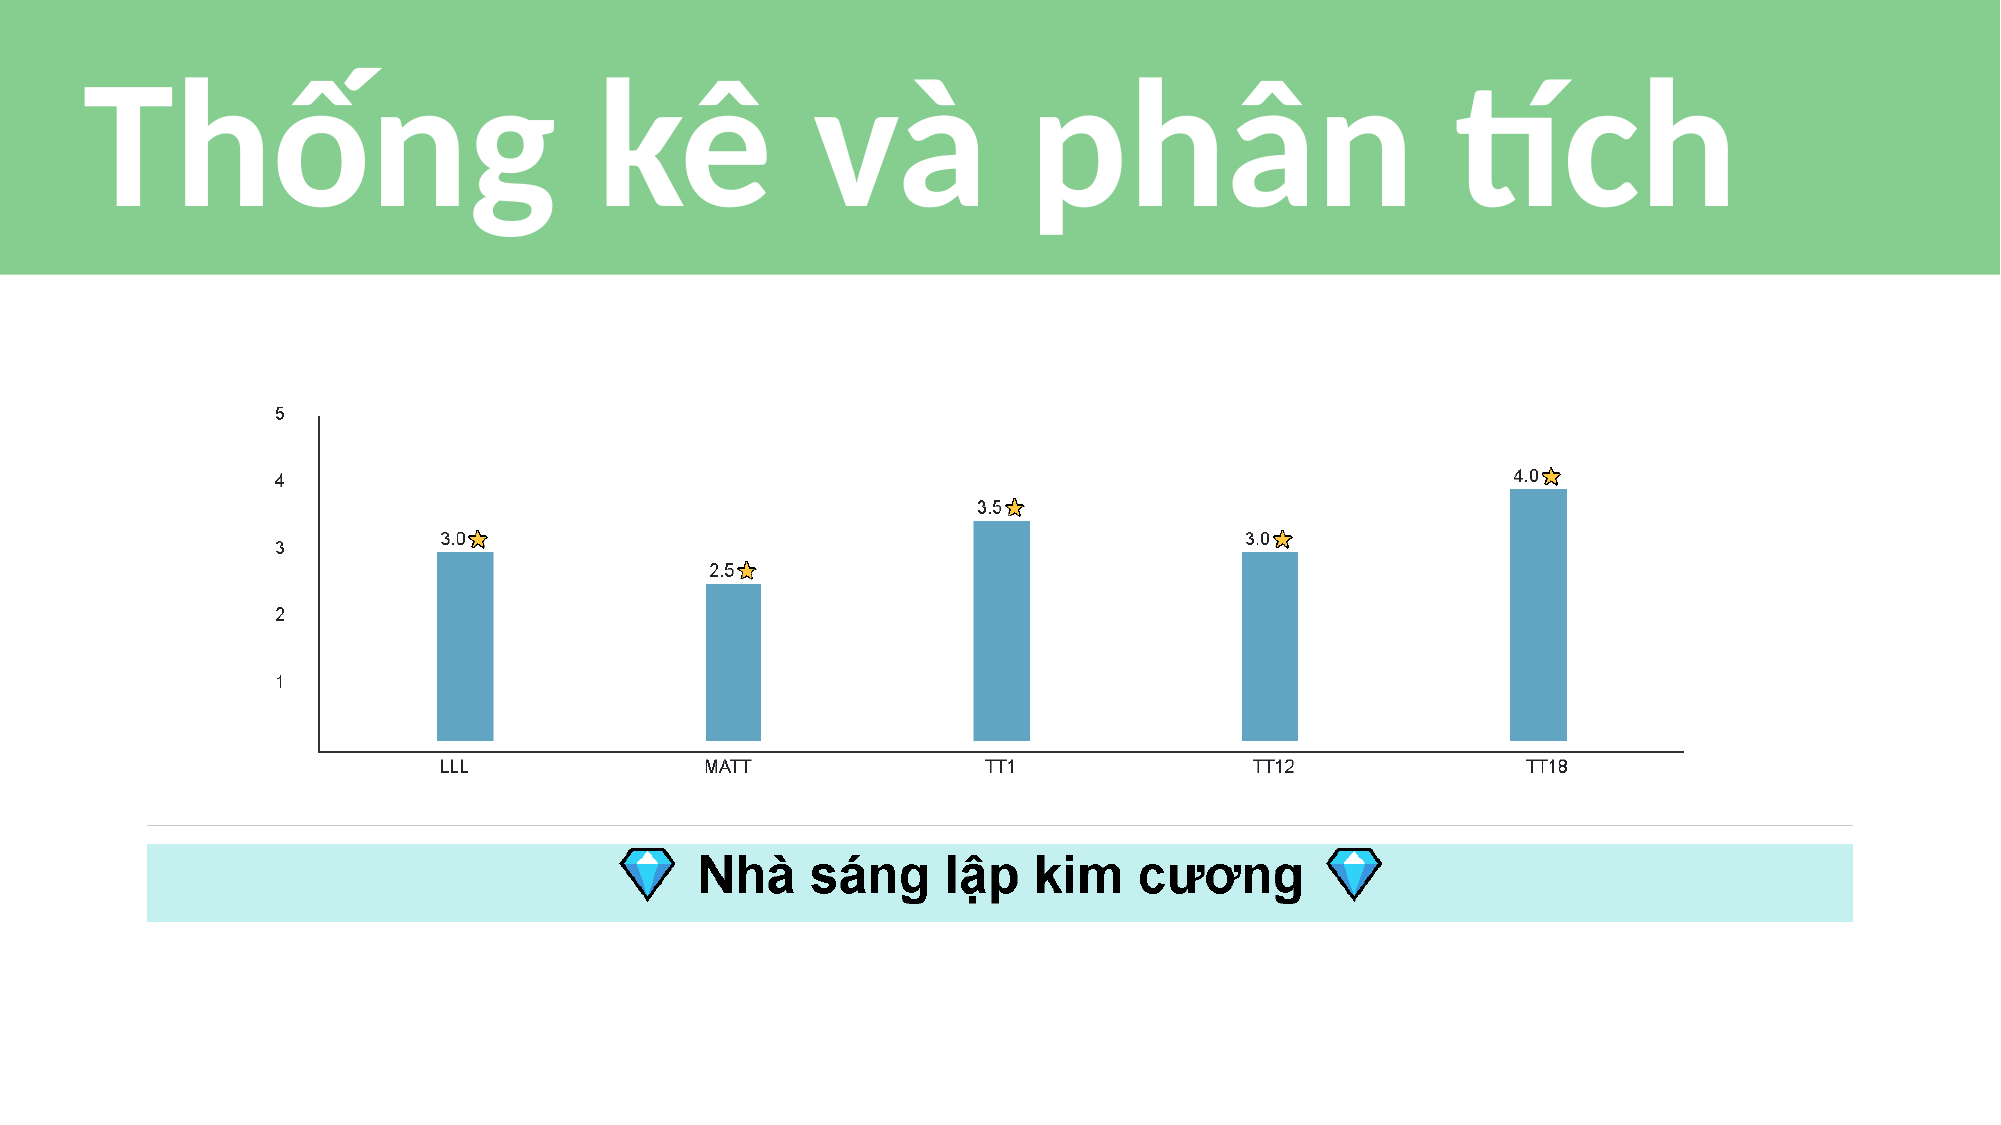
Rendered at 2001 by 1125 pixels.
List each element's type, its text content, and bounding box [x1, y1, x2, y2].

picture [147, 362, 1853, 922]
title Thống kê và phân tích [68, 26, 1863, 267]
